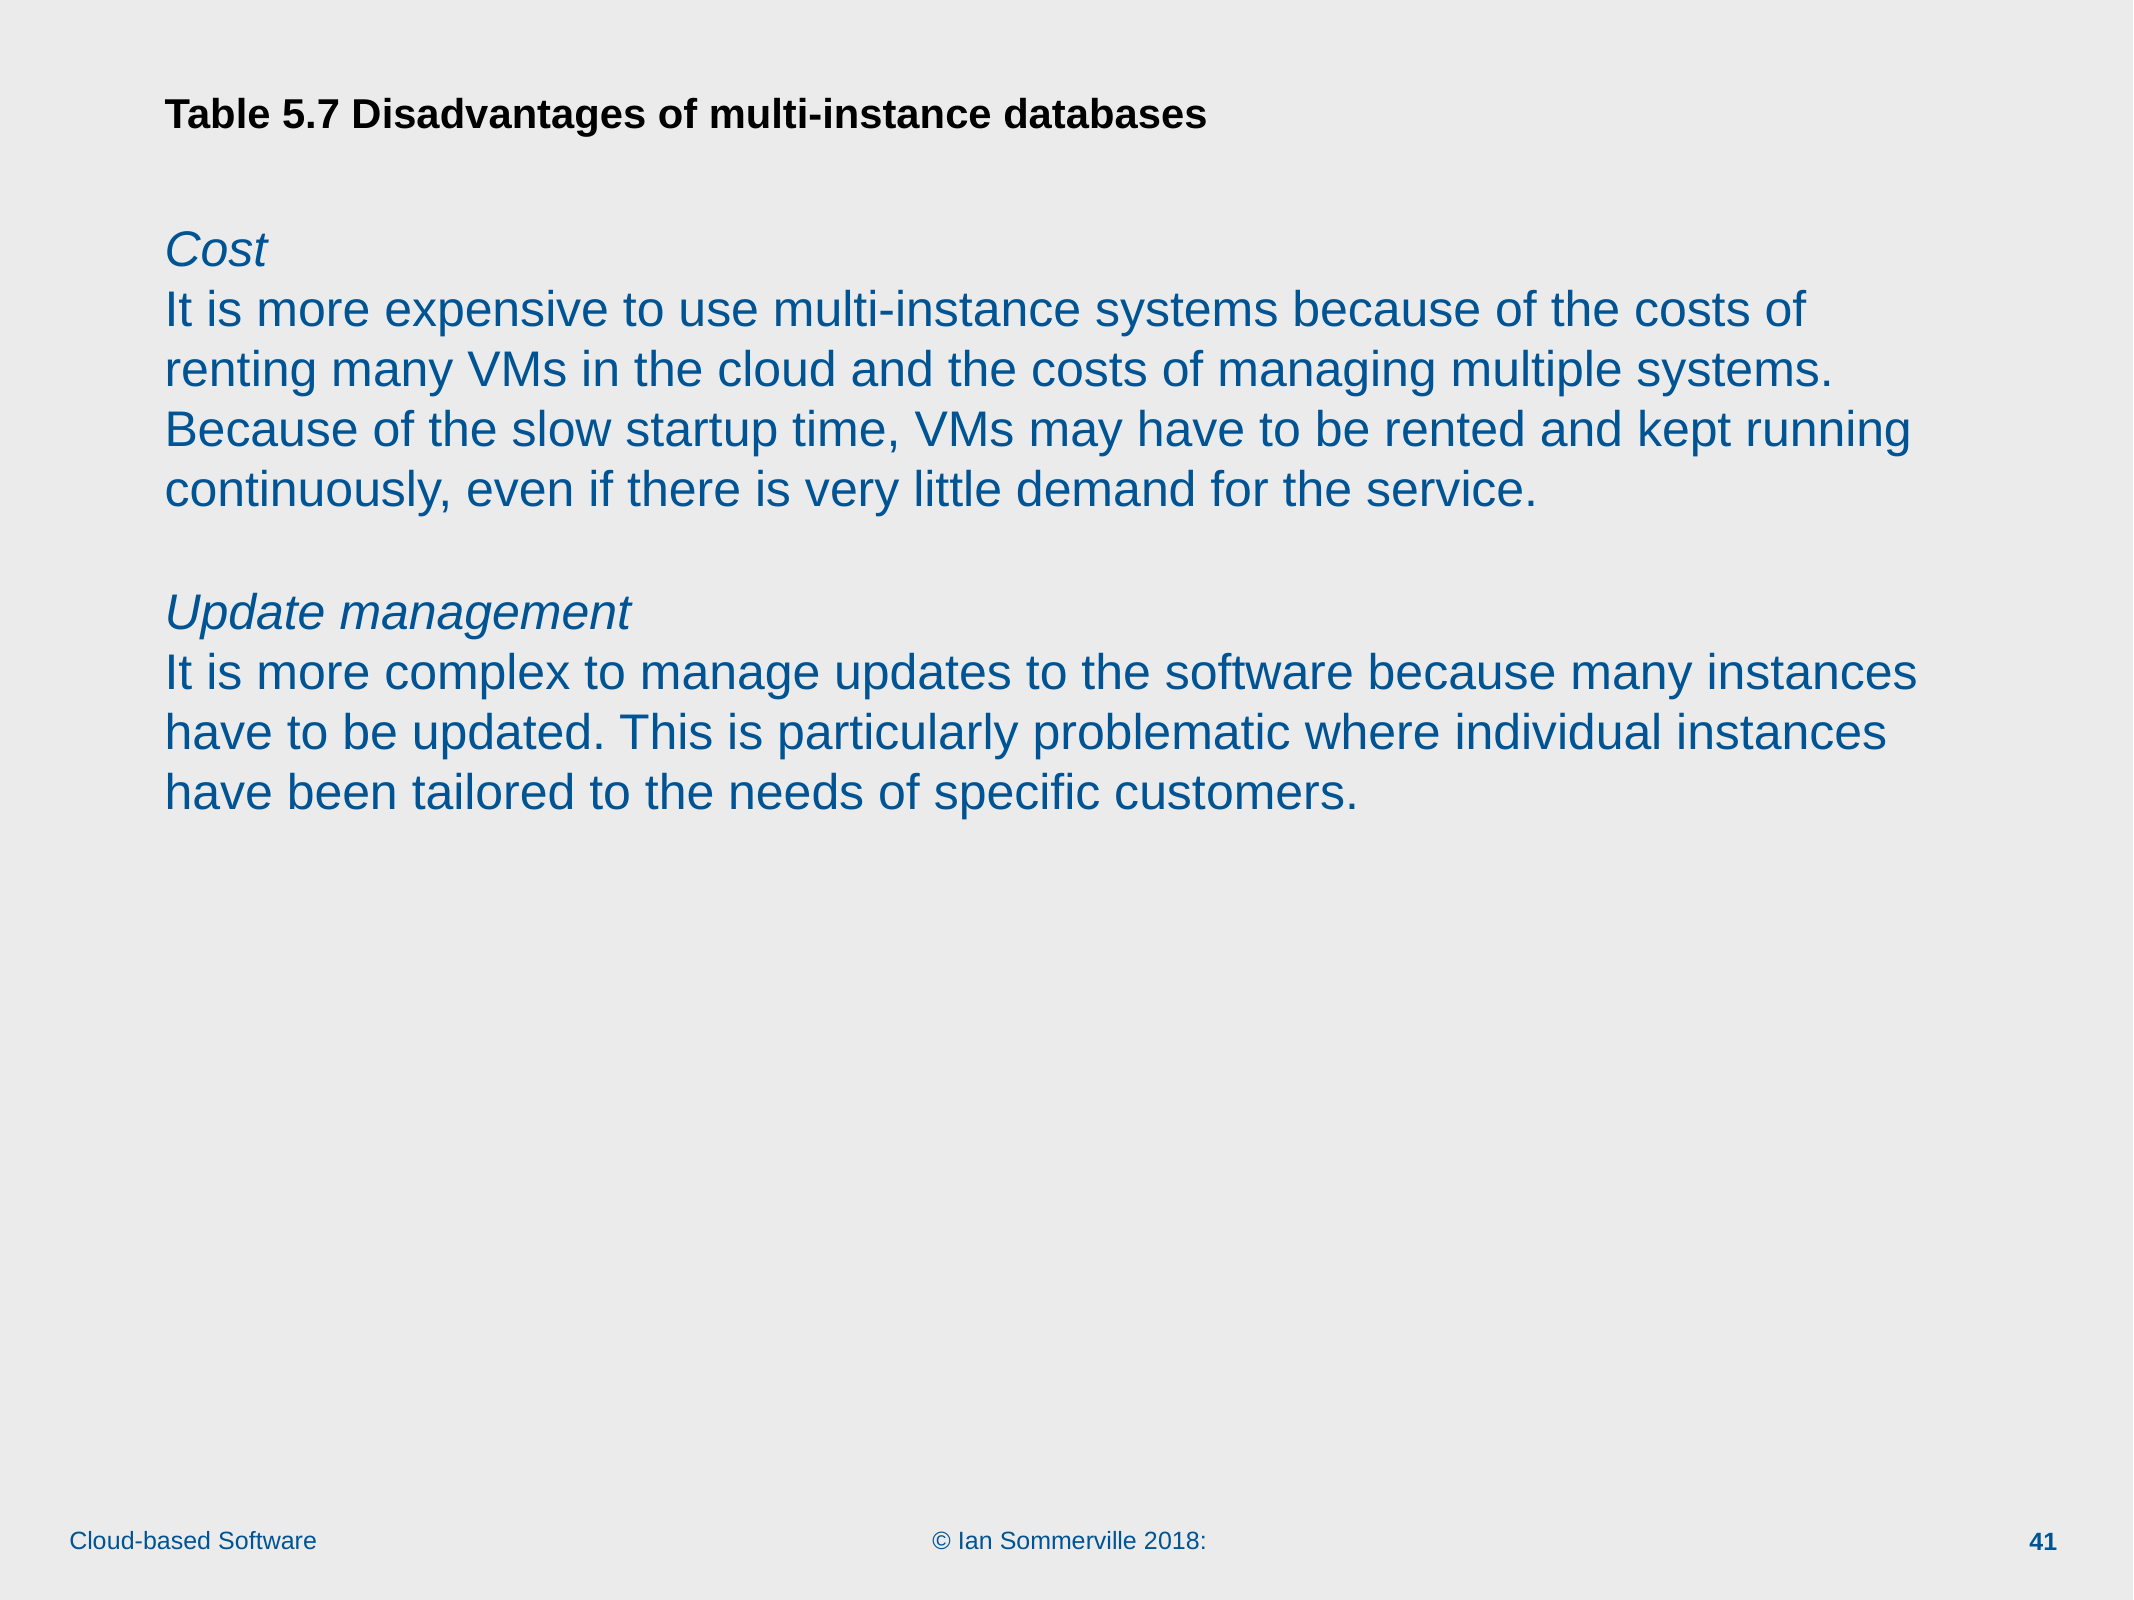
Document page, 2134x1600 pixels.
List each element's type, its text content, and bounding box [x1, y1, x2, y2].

slide_number 41 [2018, 1516, 2067, 1563]
title Table 5.7 Disadvantages of multi-instance databases [155, 55, 1978, 169]
list Cost It is more expensive to use multi-instance systems because of the costs of renting many VMs in the cloud and the costs of managing multiple systems. Because of the slow startup time, VMs may have to be rented and kept running continuously, even if there is very little demand for the service. Update management It is more complex to manage updates to the software because many instances have to be updated. This is particularly problematic where individual instances have been tailored to the needs of specific customers. [155, 207, 1978, 1393]
